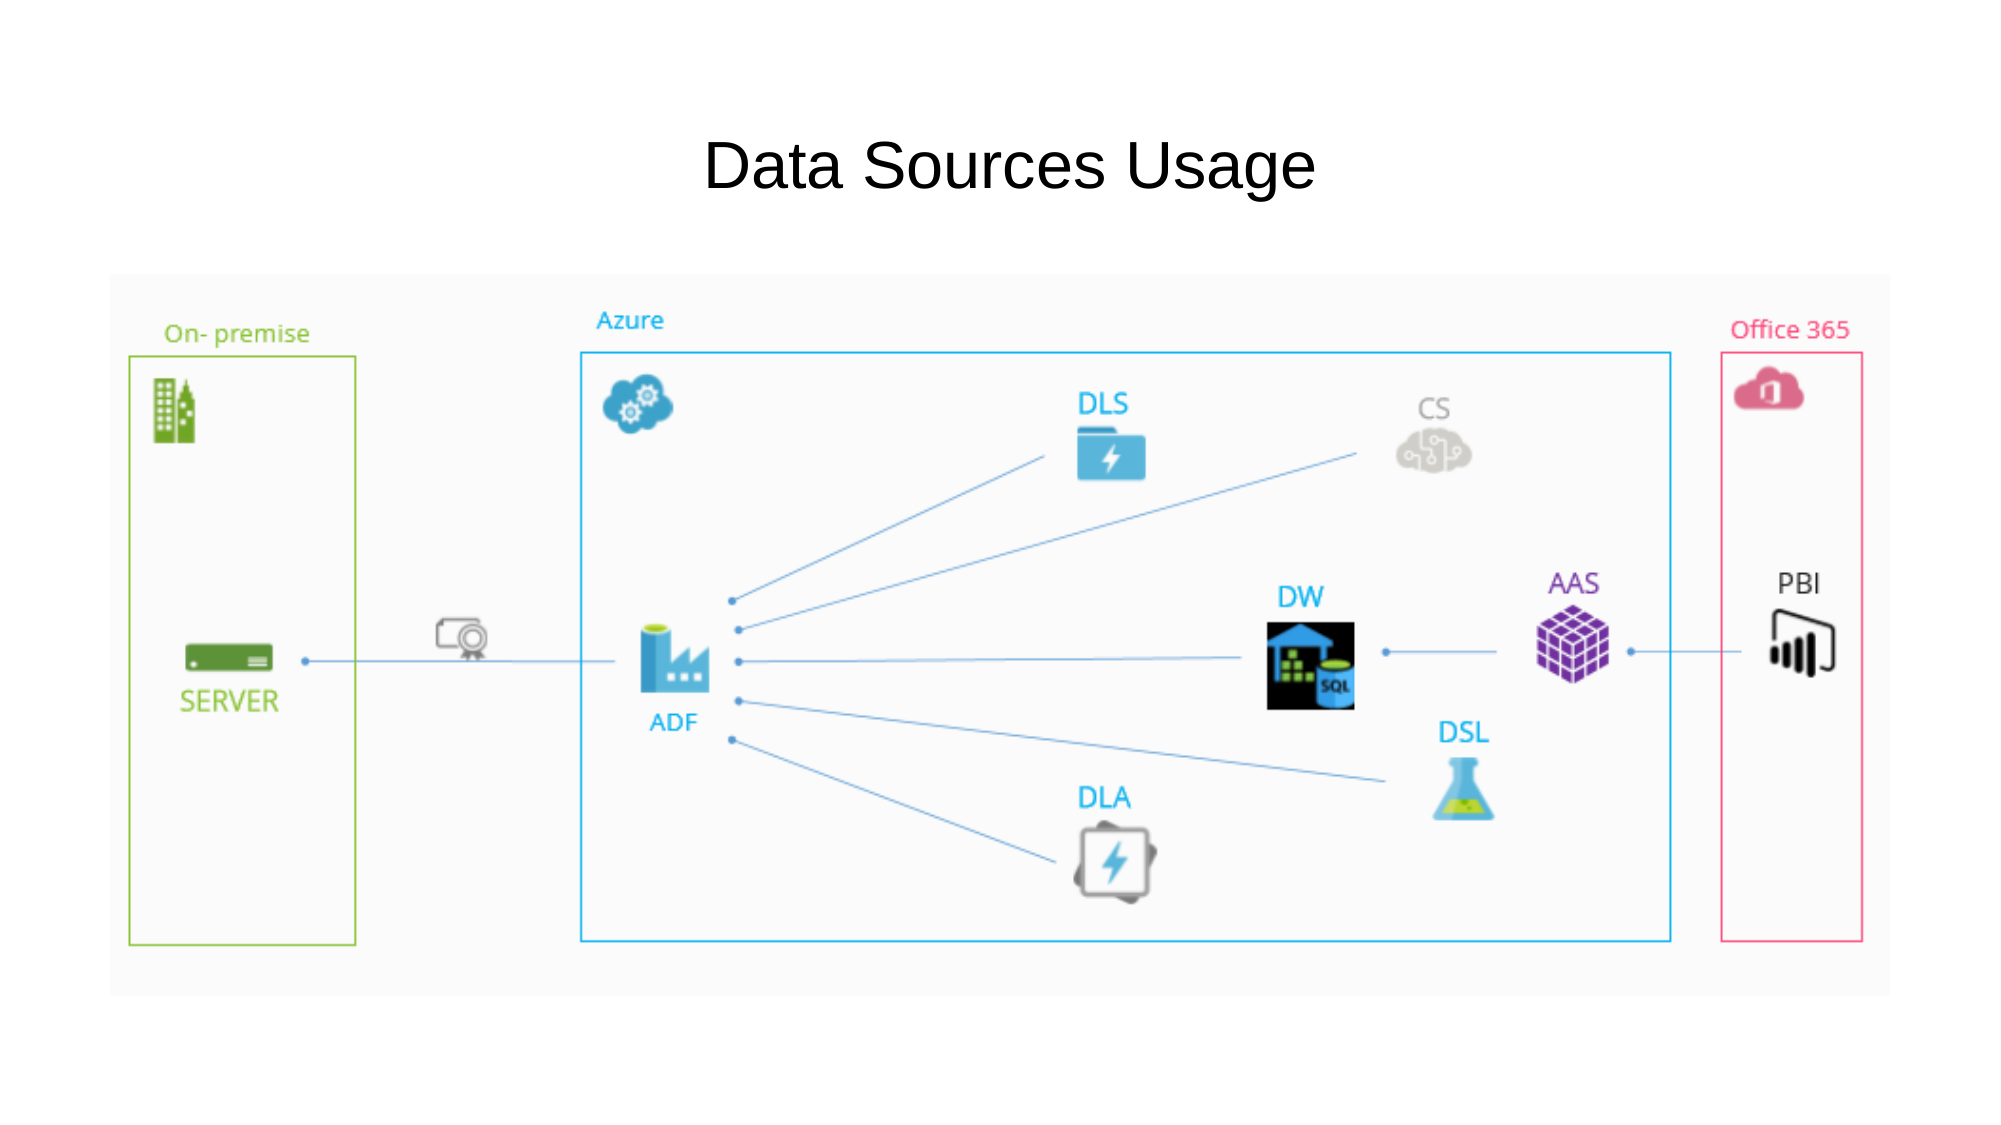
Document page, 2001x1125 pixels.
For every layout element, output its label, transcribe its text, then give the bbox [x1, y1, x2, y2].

title Data Sources Usage [91, 105, 1931, 228]
picture [109, 274, 1891, 996]
